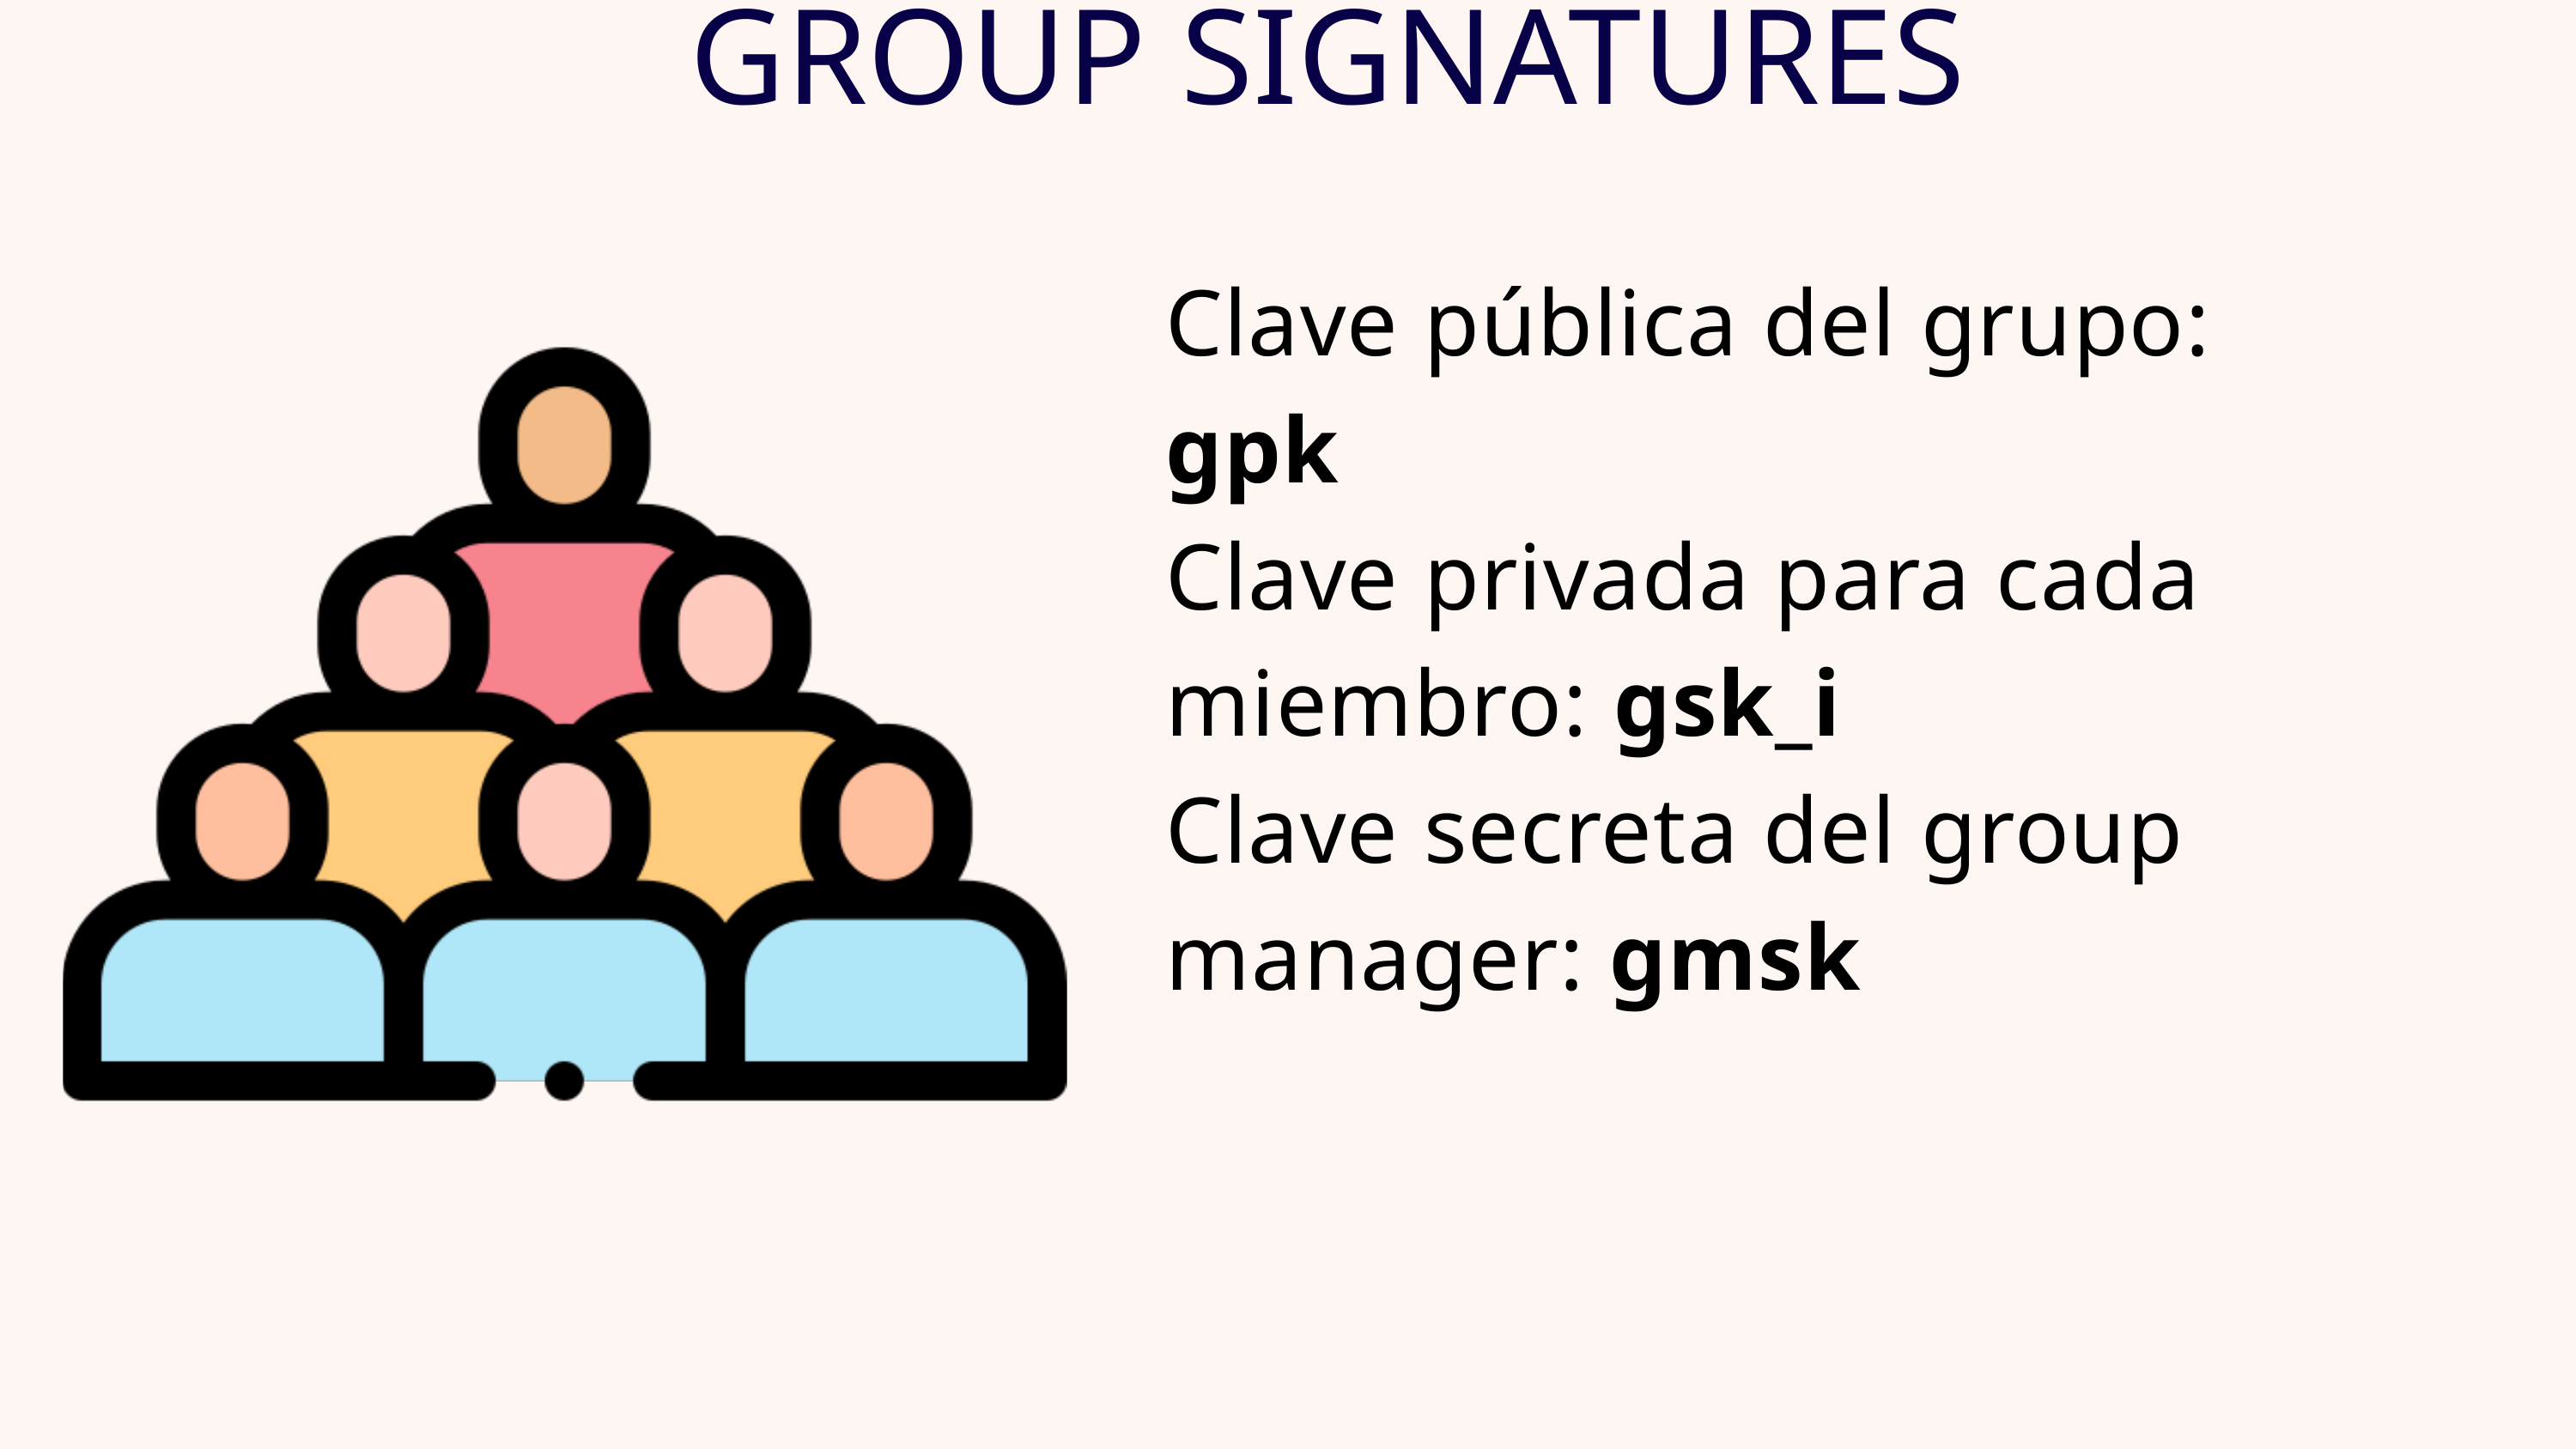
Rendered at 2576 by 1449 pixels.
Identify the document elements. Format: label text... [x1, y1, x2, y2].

text_box [63, 222, 1067, 1227]
text_box Clave pública del grupo: gpk Clave privada para cada miembro: gsk_i Clave secreta del group manager: gmsk [1165, 246, 2309, 1263]
text_box GROUP SIGNATURES [348, 3, 2309, 130]
